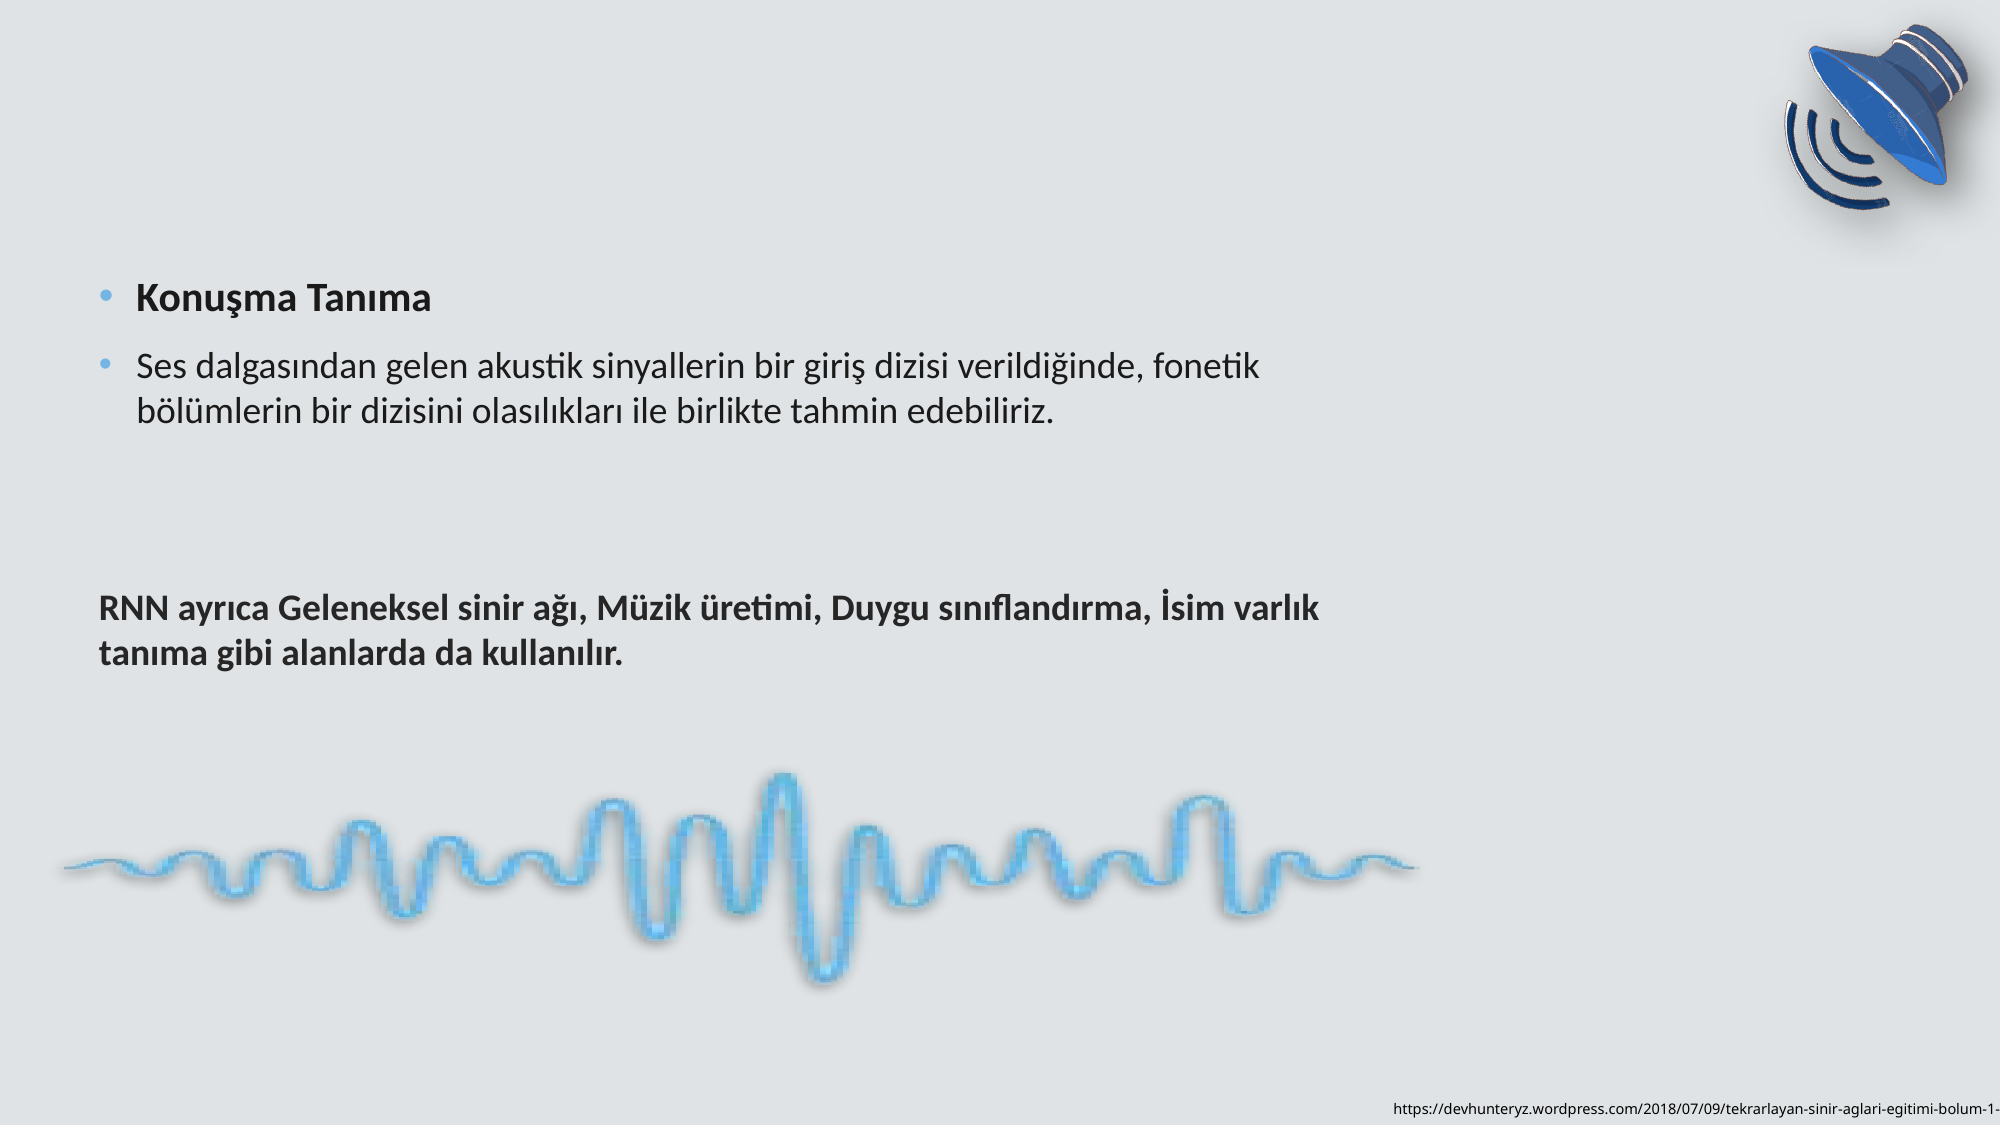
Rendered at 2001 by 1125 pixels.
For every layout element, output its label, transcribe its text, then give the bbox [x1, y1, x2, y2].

picture [1735, 0, 2000, 262]
list Konuşma Tanıma Ses dalgasından gelen akustik sinyallerin bir giriş dizisi verildiğinde, fonetik bölümlerin bir dizisini olasılıkları ile birlikte tahmin edebiliriz. RNN ayrıca Geleneksel sinir ağı, Müzik üretimi, Duygu sınıflandırma, İsim varlık tanıma gibi alanlarda da kullanılır. [83, 262, 1352, 731]
picture [1, 736, 1478, 1045]
text_box https://devhunteryz.wordpress.com/2018/07/09/tekrarlayan-sinir-aglari-egitimi-bolum-1-rnnlere-giris/ [1378, 1092, 2000, 1125]
